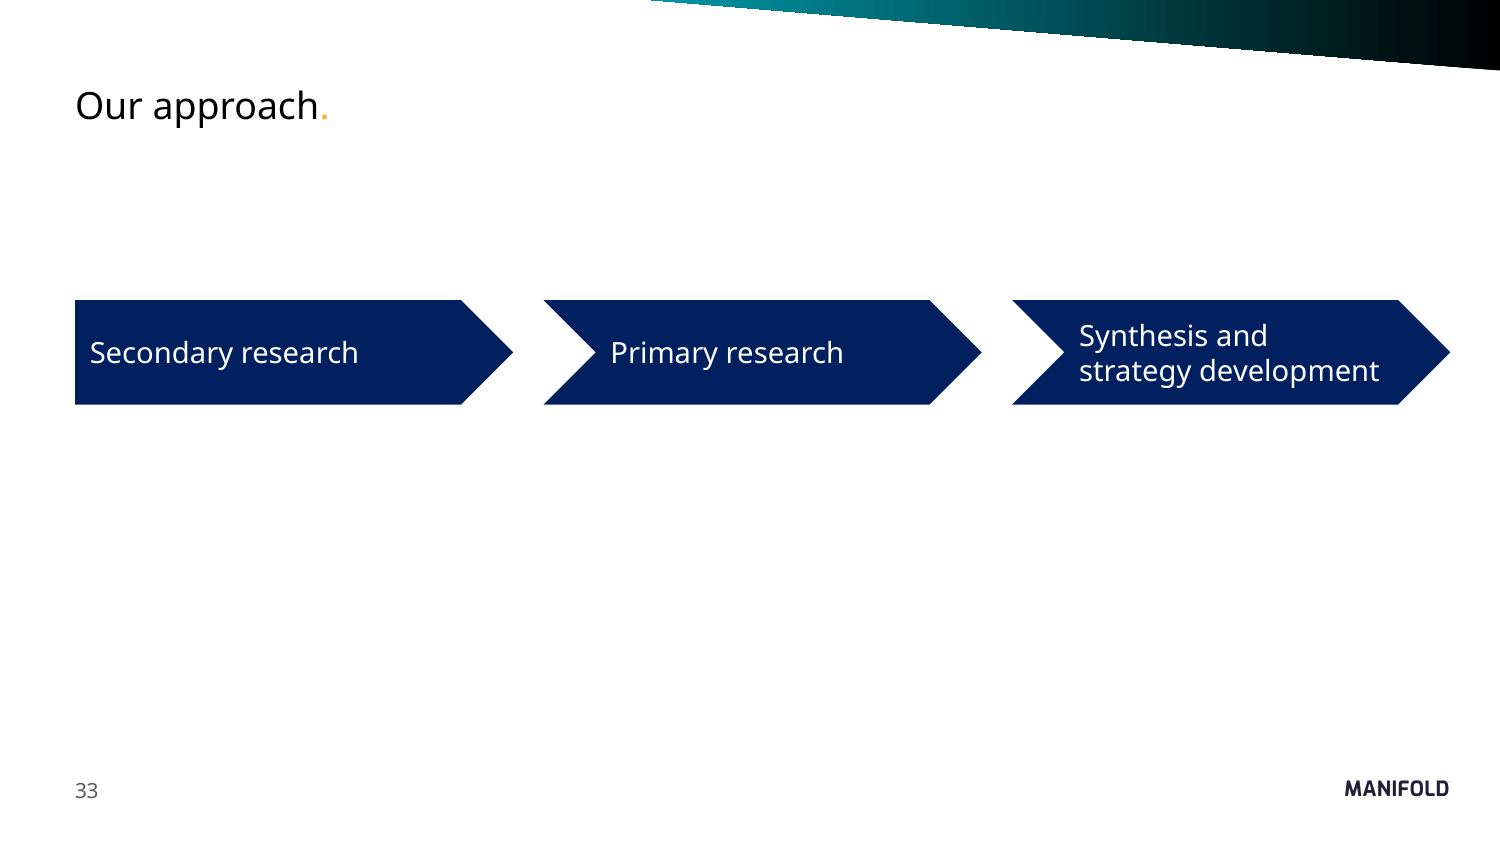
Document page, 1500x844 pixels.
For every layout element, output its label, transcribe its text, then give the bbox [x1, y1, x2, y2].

text_box Secondary research [72, 298, 516, 407]
text_box Synthesis and strategy development [1010, 298, 1453, 407]
text_box 33 [74, 777, 165, 807]
picture [1337, 777, 1451, 802]
text_box [651, 0, 1500, 71]
text_box Our approach. [75, 81, 1434, 133]
text_box Primary research [541, 298, 984, 407]
